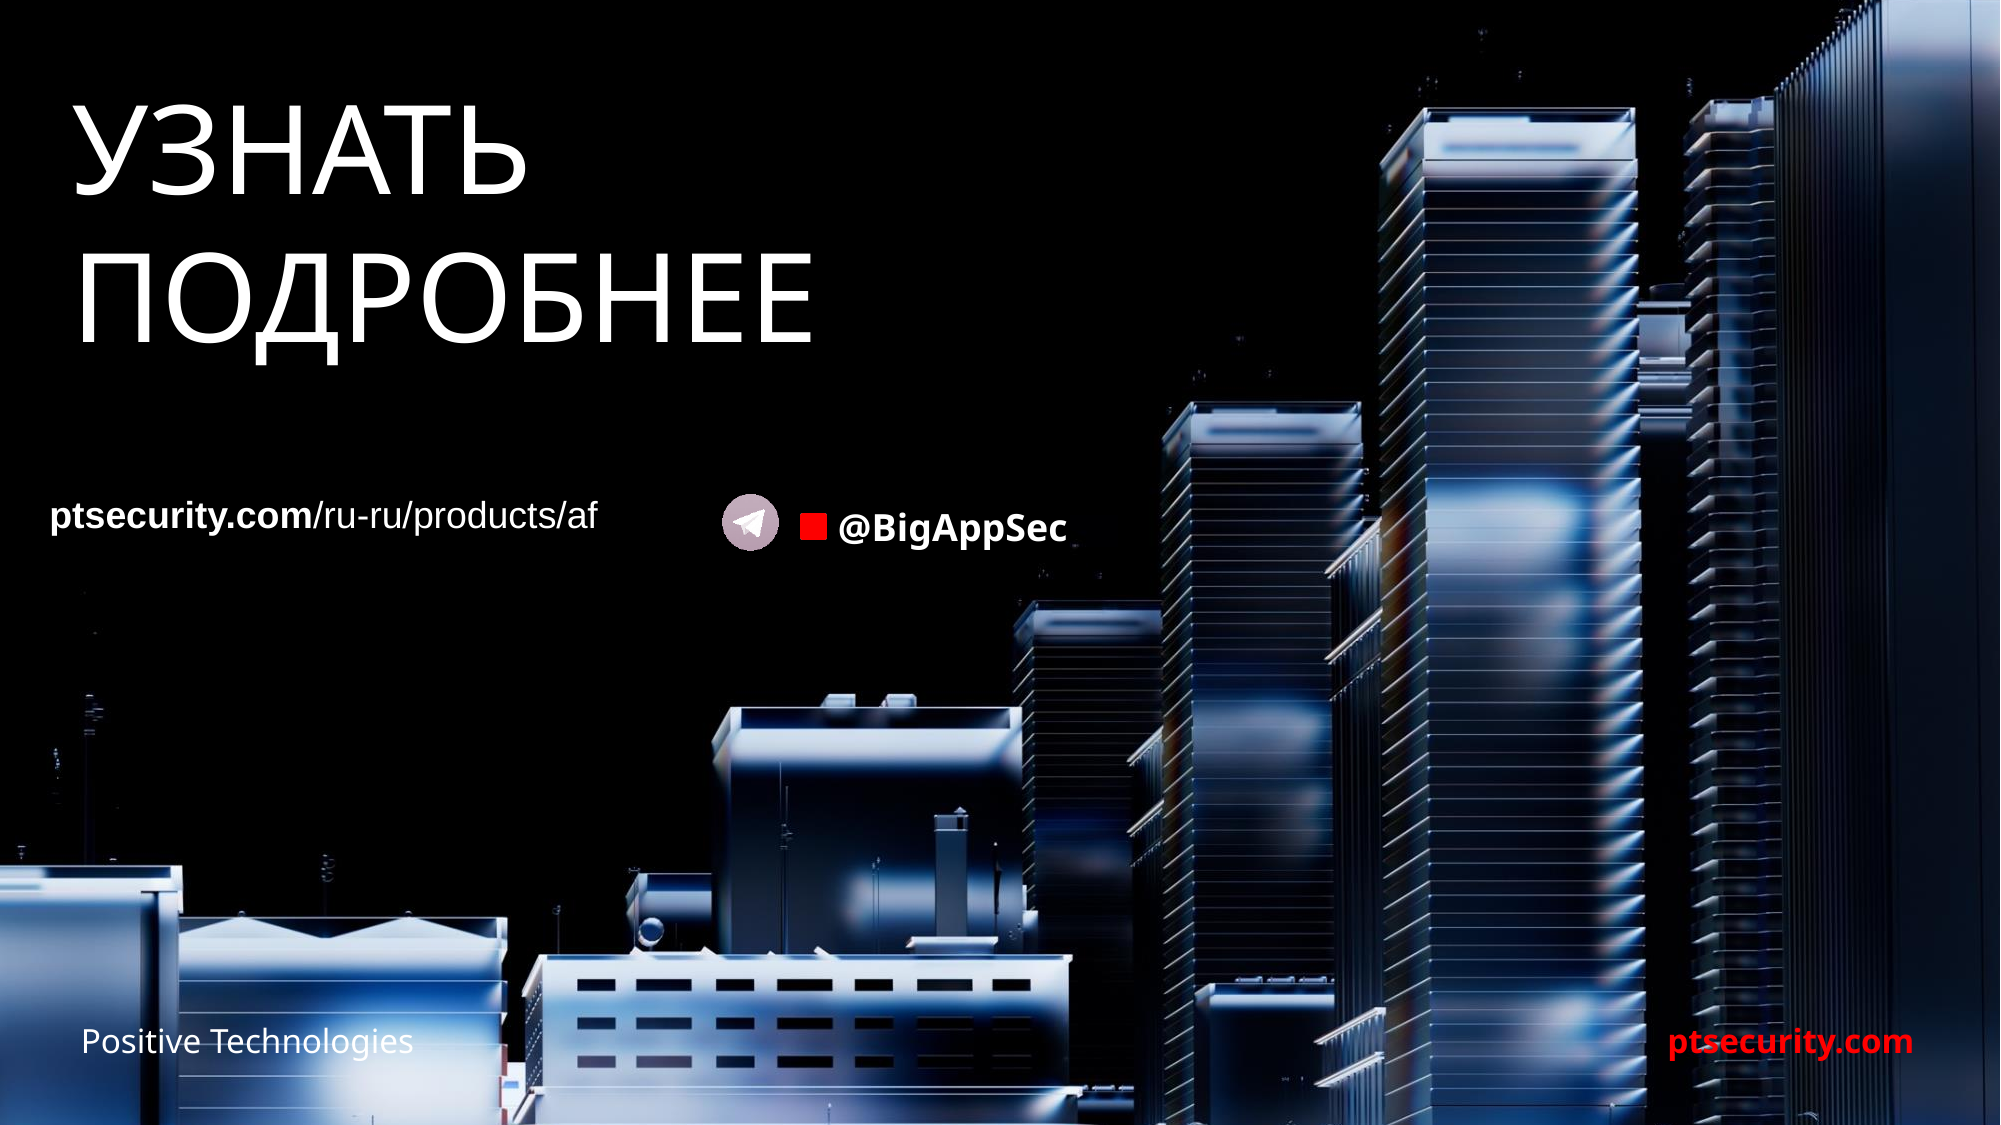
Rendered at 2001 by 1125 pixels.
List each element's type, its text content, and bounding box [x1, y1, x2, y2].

text_box ptsecurity.com/ru-ru/products/af [34, 483, 1029, 563]
picture [0, 0, 2000, 1125]
title УЗНАТЬ ПОДРОБНЕЕ [56, 62, 1029, 377]
subtitle @BigAppSec [785, 496, 1120, 575]
